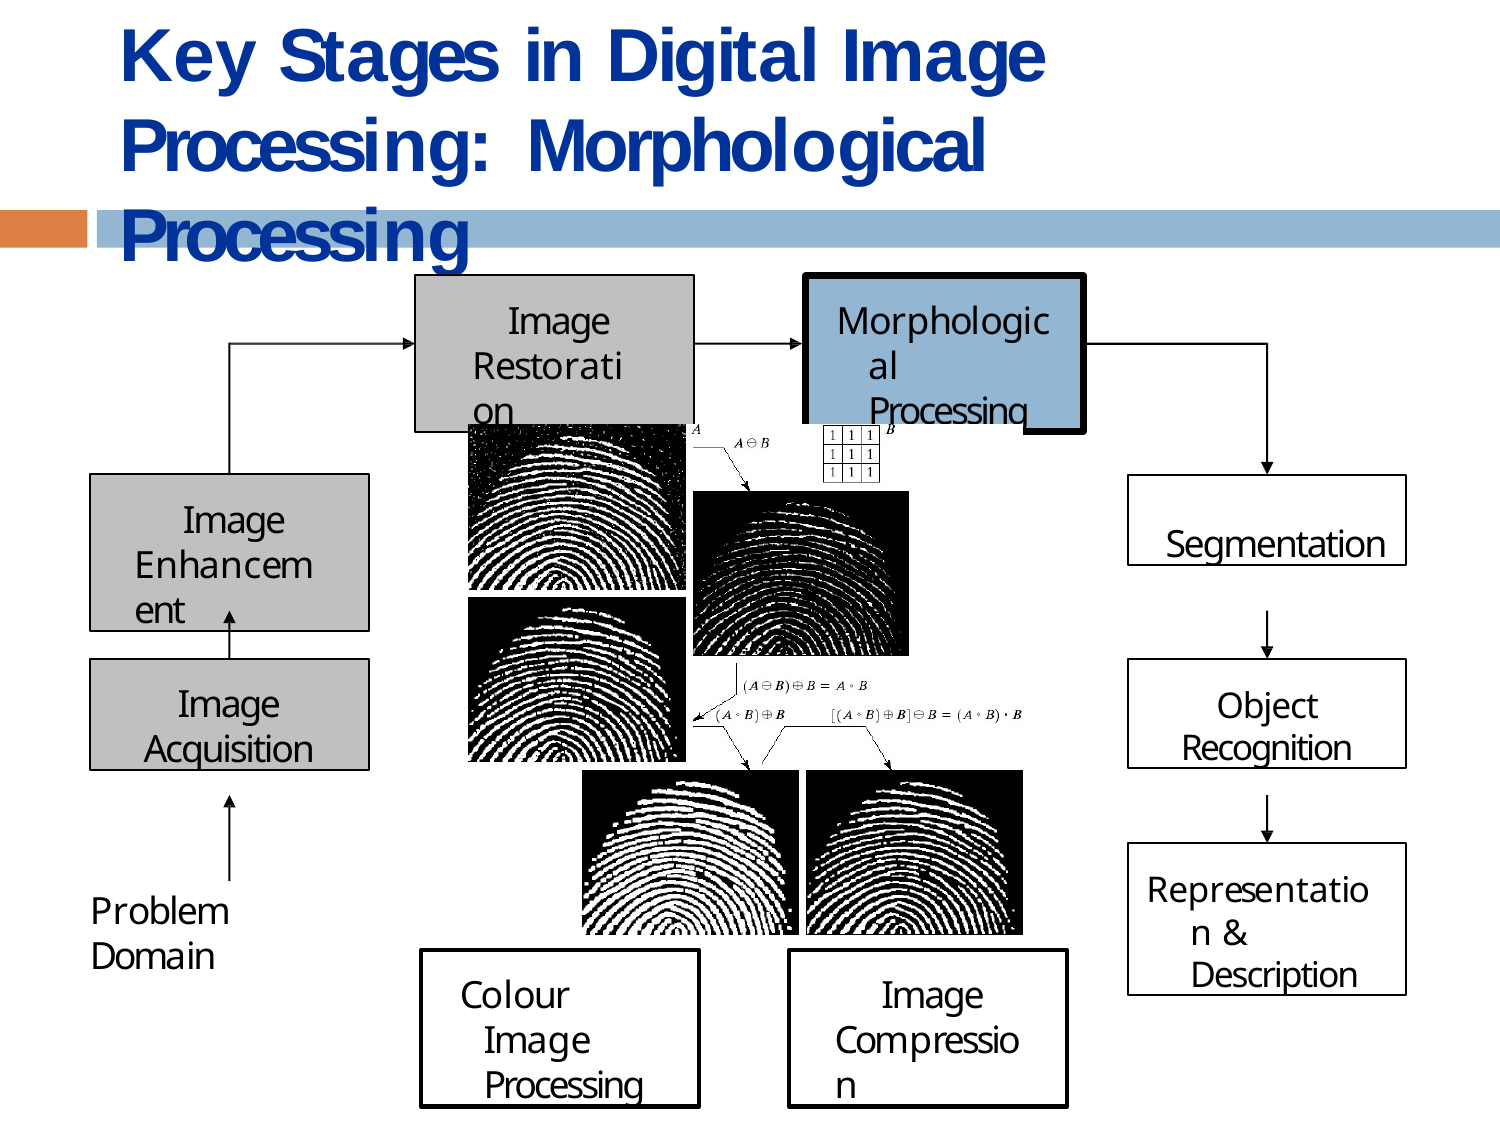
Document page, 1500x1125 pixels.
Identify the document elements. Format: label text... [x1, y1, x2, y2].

text_box Image Compression [788, 950, 1068, 1107]
text_box Representation & Description [1128, 843, 1407, 995]
picture [467, 424, 1024, 935]
text_box [1086, 342, 1274, 475]
text_box [693, 337, 803, 350]
text_box Object Recognition [1128, 658, 1407, 768]
text_box Problem Domain [87, 884, 336, 977]
title Key Stages in Digital Image Processing: Morphological Processing [117, 4, 1359, 277]
text_box [228, 337, 416, 475]
text_box [1260, 610, 1274, 659]
text_box Image Restoration [415, 275, 694, 432]
text_box Segmentation [1128, 474, 1407, 565]
text_box Morphological Processing [805, 275, 1084, 432]
text_box [1260, 795, 1274, 844]
text_box Image Enhancement [90, 474, 369, 631]
text_box Image Acquisition [90, 658, 369, 771]
text_box [223, 795, 236, 882]
text_box [223, 610, 236, 659]
text_box Colour Image Processing [420, 950, 700, 1107]
